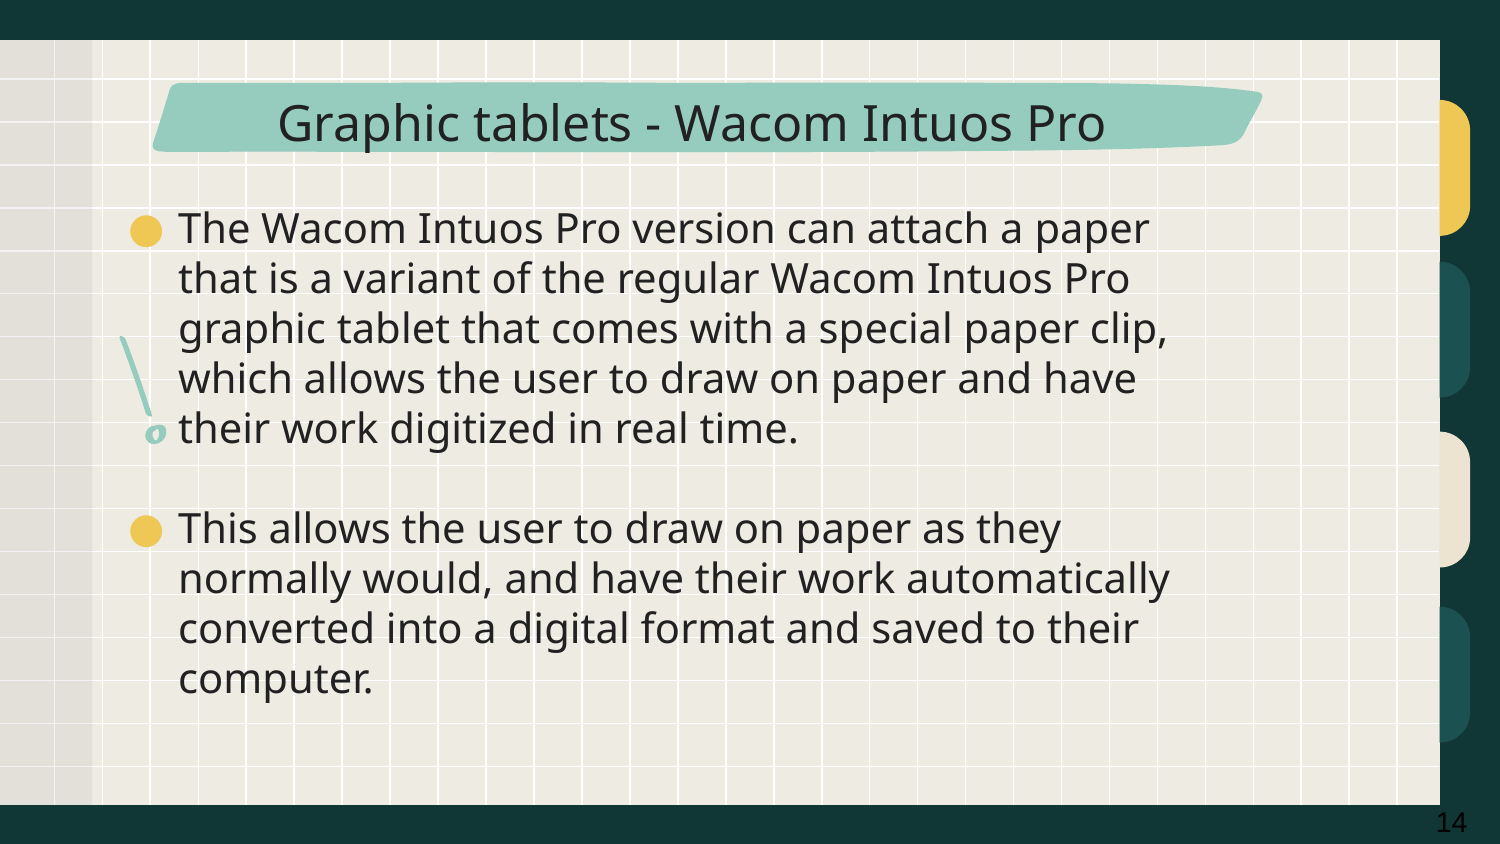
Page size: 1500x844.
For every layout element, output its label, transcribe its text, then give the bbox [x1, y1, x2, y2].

text_box 14 [1392, 788, 1483, 844]
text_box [118, 334, 171, 447]
text_box Graphic tablets - Wacom Intuos Pro [60, 76, 1325, 171]
list The Wacom Intuos Pro version can attach a paper that is a variant of the regular Wacom Intuos Pro graphic tablet that comes with a special paper clip, which allows the user to draw on paper and have their work digitized in real time. This allows the user to draw on paper as they normally would, and have their work automatically converted into a digital format and saved to their computer. [88, 186, 1198, 844]
